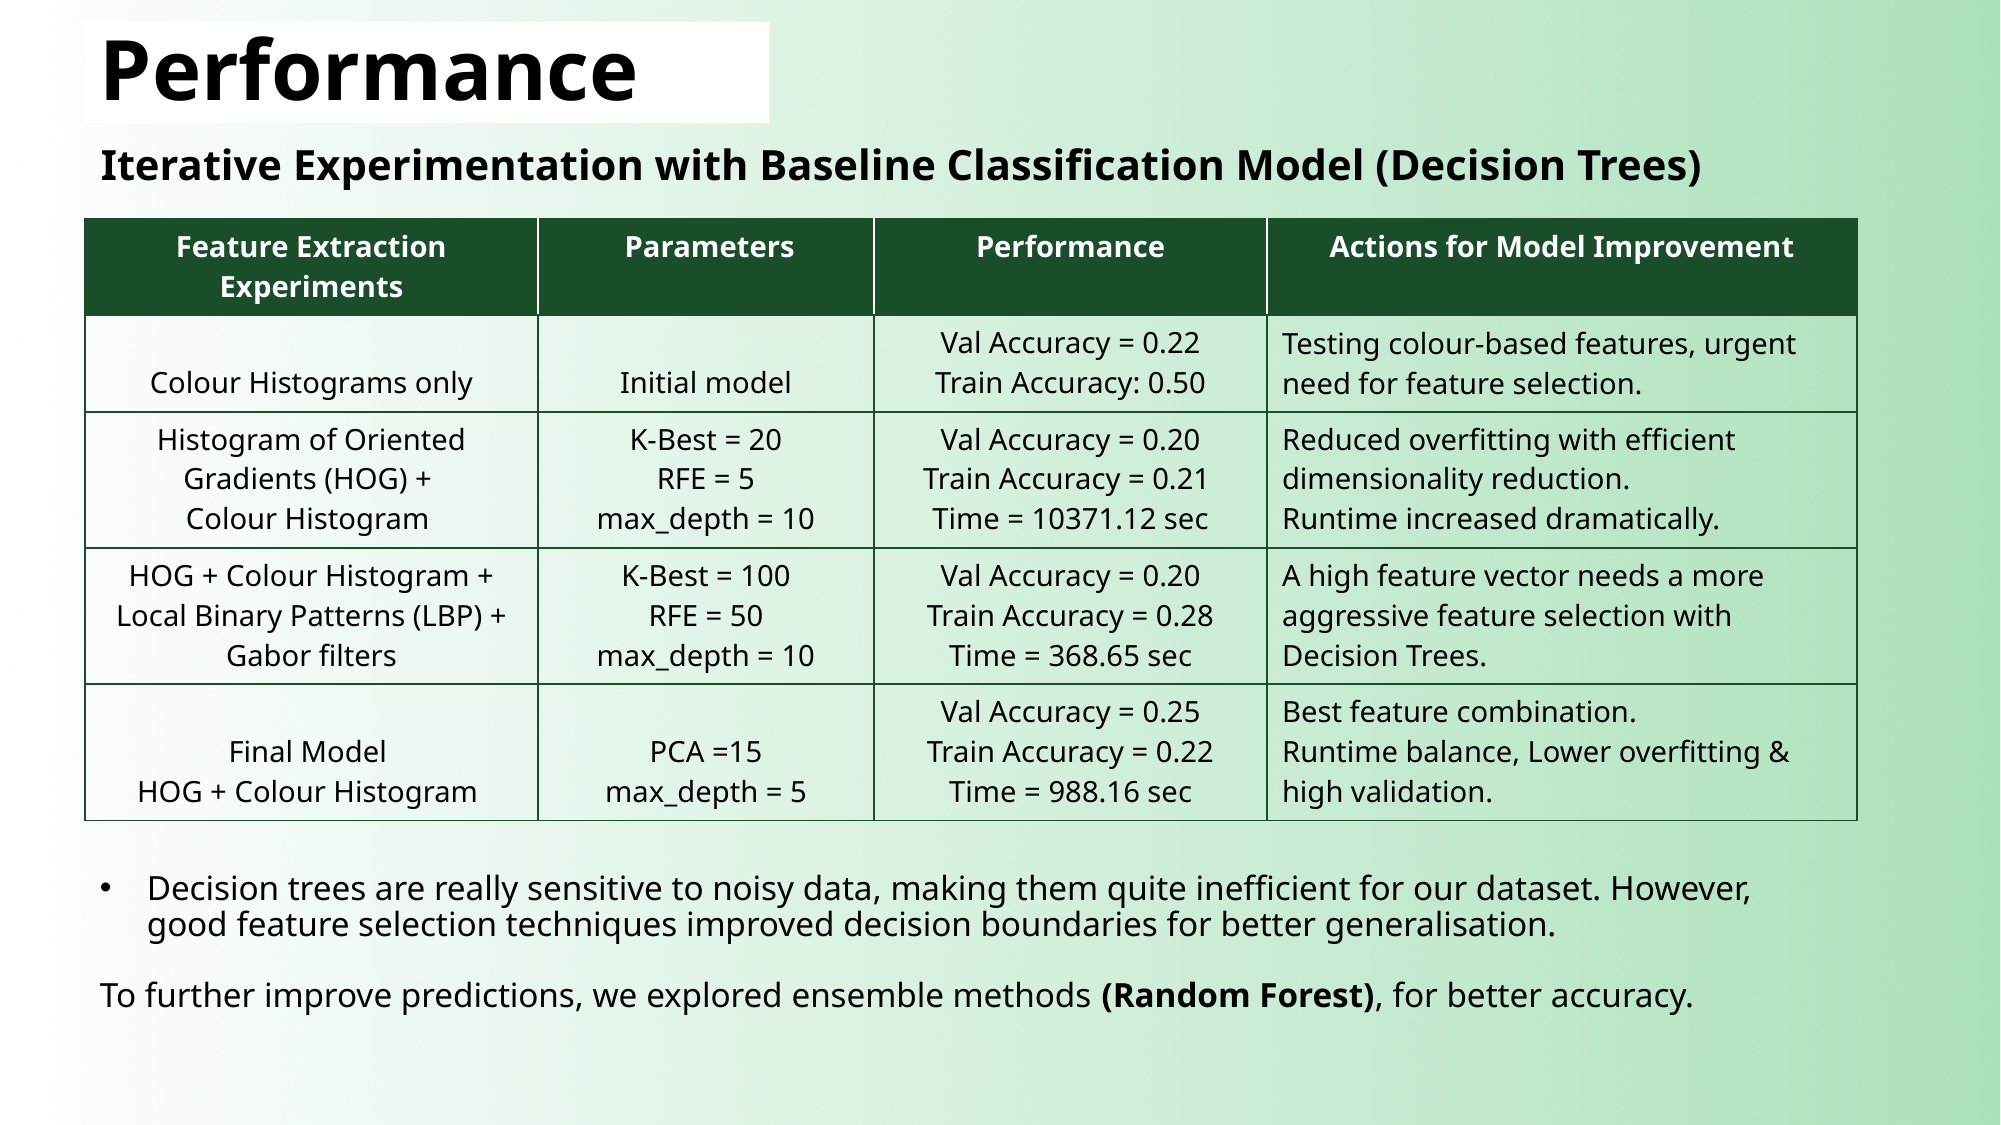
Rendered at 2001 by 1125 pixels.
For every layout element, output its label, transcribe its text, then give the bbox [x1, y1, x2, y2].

text_box Decision trees are really sensitive to noisy data, making them quite inefficient for our dataset. However, good feature selection techniques improved decision boundaries for better generalisation. To further improve predictions, we explored ensemble methods (Random Forest), for better accuracy. [84, 838, 1857, 1048]
text_box Performance [85, 21, 770, 124]
table_cell K-Best = 20 RFE = 5 max_depth = 10 [539, 413, 873, 547]
table_cell A high feature vector needs a more aggressive feature selection with Decision Trees. [1268, 549, 1856, 683]
table_cell HOG + Colour Histogram + Local Binary Patterns (LBP) + Gabor filters [86, 549, 537, 683]
table_cell PCA =15 max_depth = 5 [539, 685, 873, 820]
picture [0, 0, 2001, 1125]
table_header Parameters [539, 219, 873, 314]
table_cell Histogram of Oriented Gradients (HOG) + Colour Histogram [86, 413, 537, 547]
table_cell Val Accuracy = 0.25 Train Accuracy = 0.22 Time = 988.16 sec [875, 685, 1266, 820]
table_cell Val Accuracy = 0.20 Train Accuracy = 0.28 Time = 368.65 sec [875, 549, 1266, 683]
table_cell Testing colour-based features, urgent need for feature selection. [1268, 316, 1856, 411]
table_cell Val Accuracy = 0.22 Train Accuracy: 0.50 [875, 316, 1266, 411]
table_cell Initial model [539, 316, 873, 411]
table_cell Colour Histograms only [86, 316, 537, 411]
table_header Performance [875, 219, 1266, 314]
title Iterative Experimentation with Baseline Classification Model (Decision Trees) [85, 136, 2000, 198]
table_header Feature Extraction Experiments [86, 219, 537, 314]
table_cell Val Accuracy = 0.20 Train Accuracy = 0.21 Time = 10371.12 sec [875, 413, 1266, 547]
table_cell K-Best = 100 RFE = 50 max_depth = 10 [539, 549, 873, 683]
table_cell Final Model HOG + Colour Histogram [86, 685, 537, 820]
table_header Actions for Model Improvement [1268, 219, 1856, 314]
table_cell Reduced overfitting with efficient dimensionality reduction. Runtime increased dramatically. [1268, 413, 1856, 547]
table_cell Best feature combination. Runtime balance, Lower overfitting & high validation. [1268, 685, 1856, 820]
